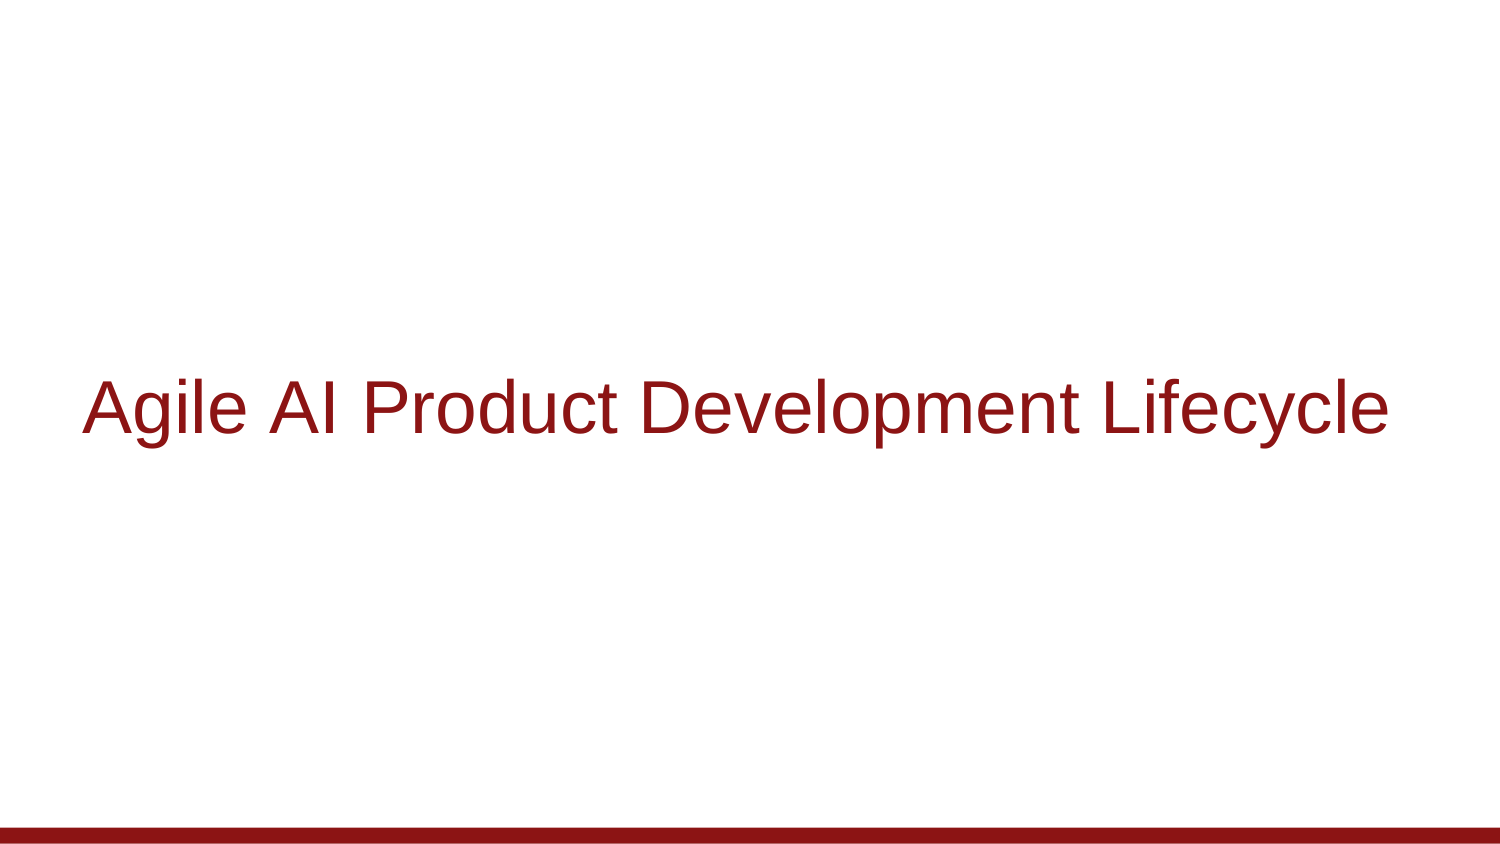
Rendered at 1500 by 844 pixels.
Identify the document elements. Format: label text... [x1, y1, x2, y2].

title Agile AI Product Development Lifecycle [80, 356, 1417, 500]
